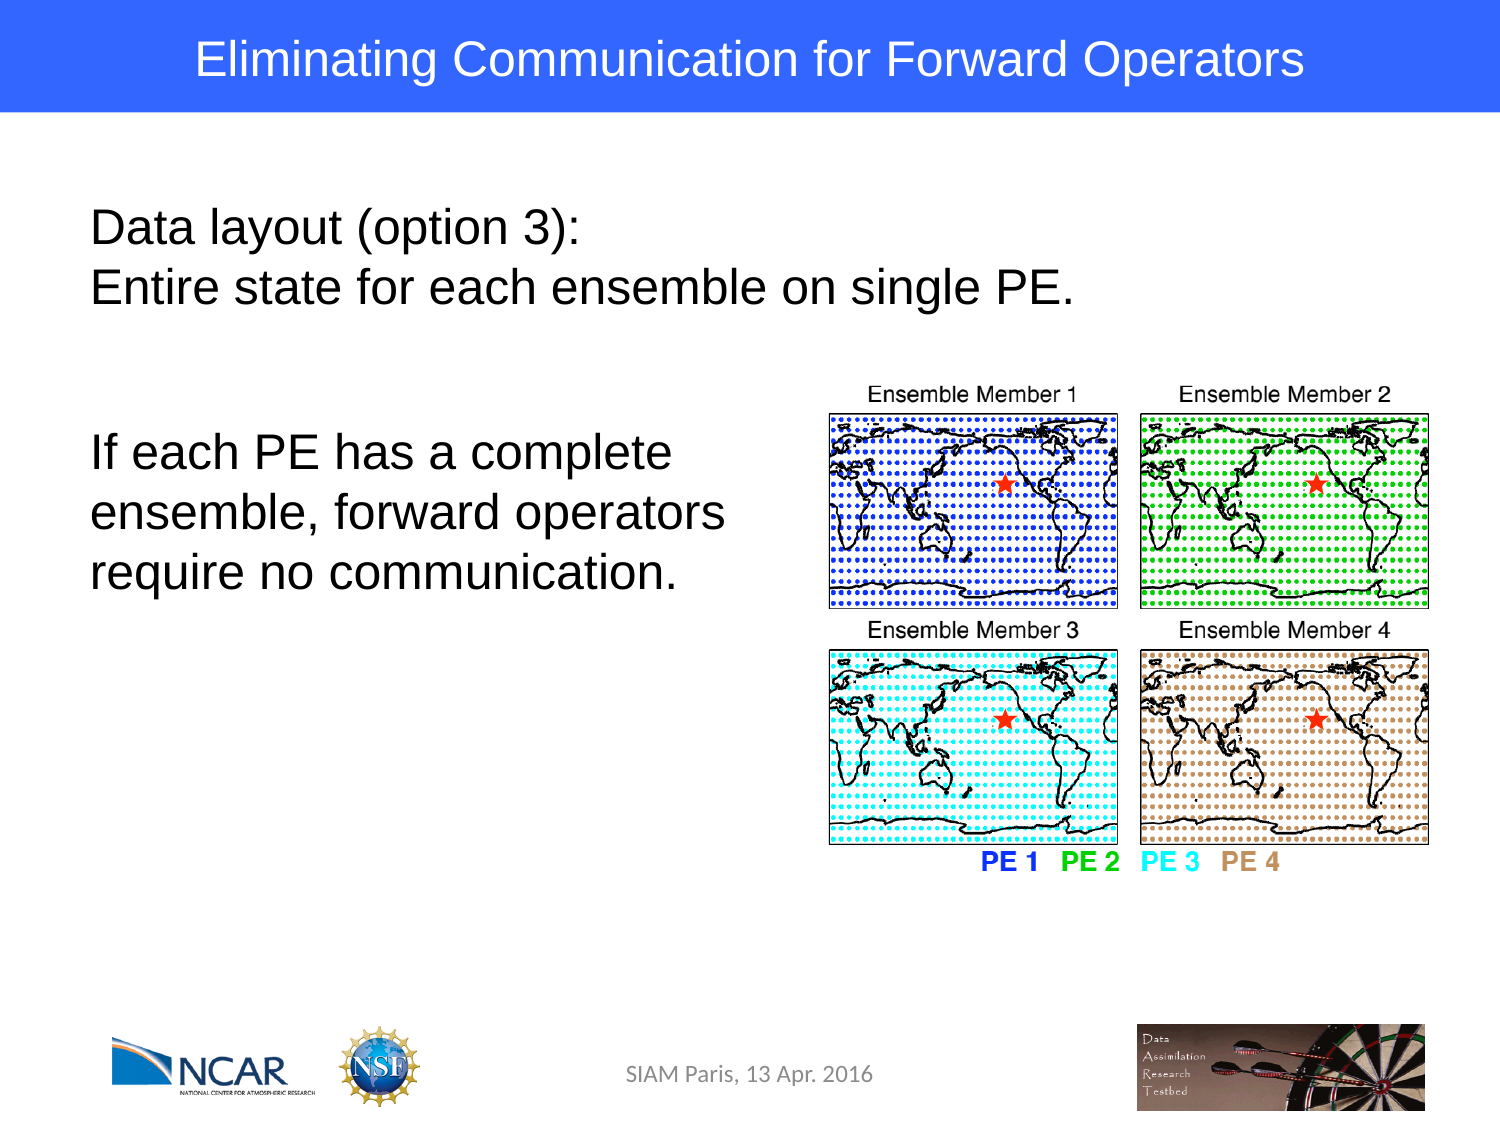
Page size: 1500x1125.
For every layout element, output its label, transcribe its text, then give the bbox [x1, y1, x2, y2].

title Eliminating Communication for Forward Operators [0, 0, 1500, 113]
picture [337, 1024, 421, 1108]
text_box Data layout (option 3): Entire state for each ensemble on single PE. [74, 187, 1425, 323]
text_box If each PE has a complete ensemble, forward operators require no communication. [75, 412, 800, 668]
picture [824, 374, 1433, 873]
picture [112, 1037, 315, 1095]
footer SIAM Paris, 13 Apr. 2016 [512, 1042, 988, 1103]
picture [1137, 1024, 1425, 1111]
